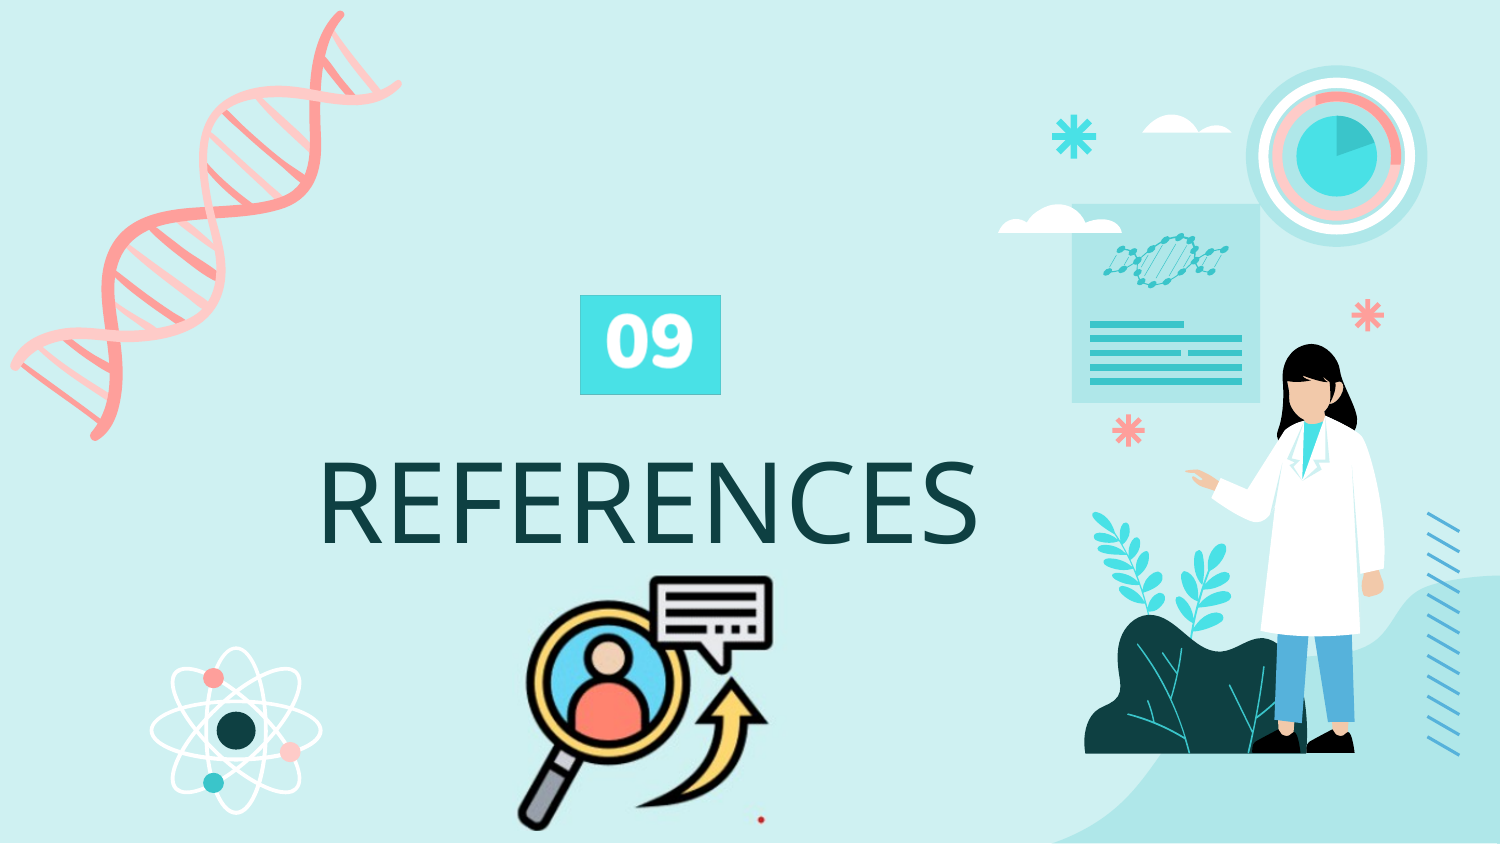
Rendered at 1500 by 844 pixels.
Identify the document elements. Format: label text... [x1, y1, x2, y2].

picture [512, 569, 788, 831]
text_box [1142, 114, 1232, 133]
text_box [1184, 343, 1390, 754]
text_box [1174, 543, 1179, 613]
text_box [1082, 614, 1179, 754]
picture [559, 276, 741, 436]
text_box [998, 204, 1068, 233]
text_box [8, 10, 404, 442]
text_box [1051, 114, 1097, 159]
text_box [1351, 298, 1385, 332]
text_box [1071, 203, 1261, 404]
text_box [149, 646, 324, 816]
text_box [1092, 511, 1165, 613]
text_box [1112, 414, 1145, 447]
title REFERENCES [243, 415, 1052, 631]
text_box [1245, 65, 1428, 248]
